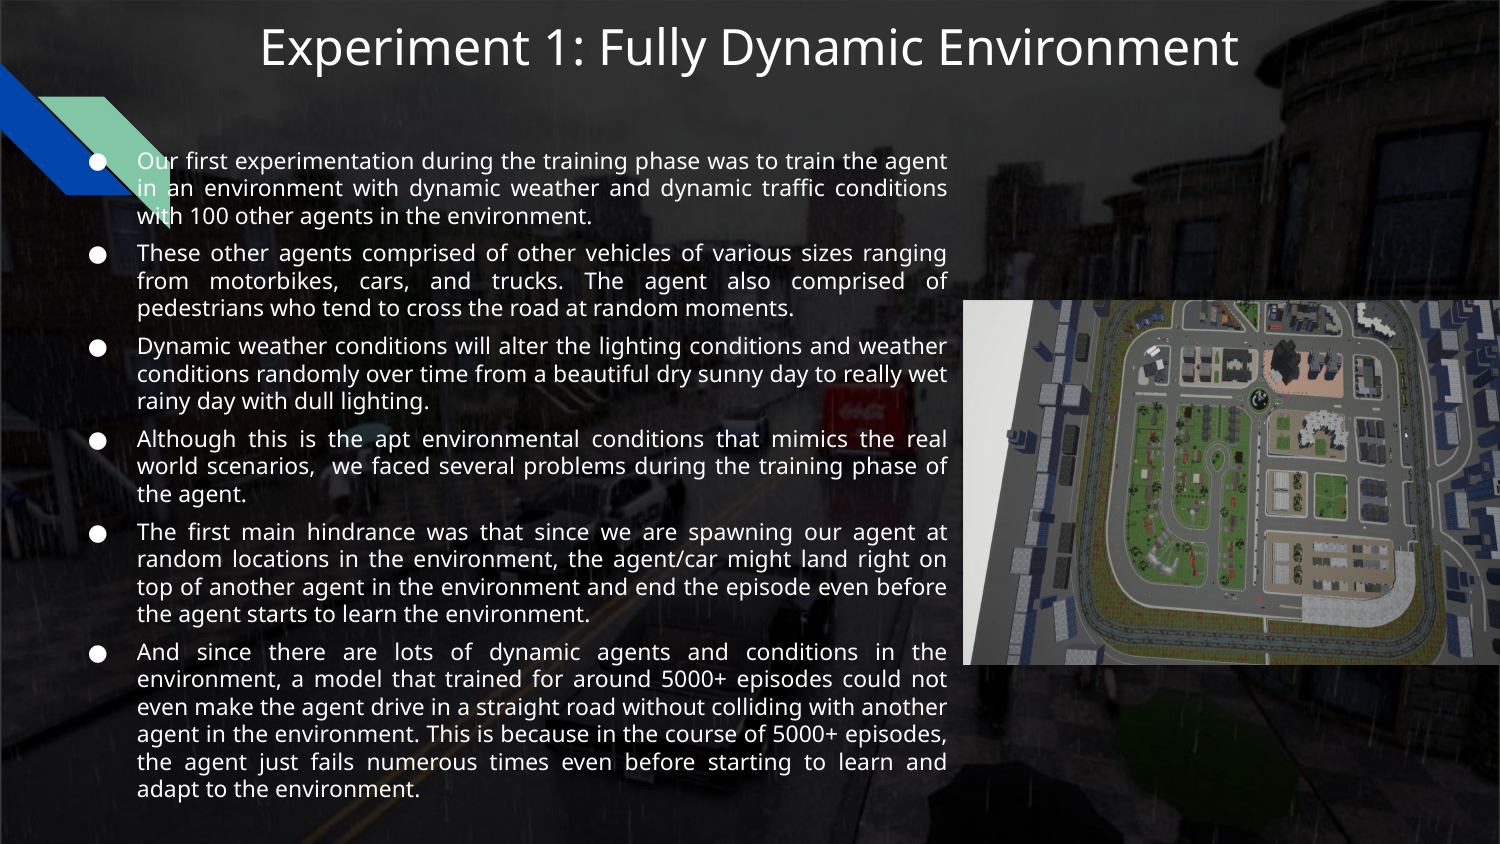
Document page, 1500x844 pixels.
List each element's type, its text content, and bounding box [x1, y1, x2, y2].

list Our first experimentation during the training phase was to train the agent in an environment with dynamic weather and dynamic traffic conditions with 100 other agents in the environment. These other agents comprised of other vehicles of various sizes ranging from motorbikes, cars, and trucks. The agent also comprised of pedestrians who tend to cross the road at random moments. Dynamic weather conditions will alter the lighting conditions and weather conditions randomly over time from a beautiful dry sunny day to really wet rainy day with dull lighting. Although this is the apt environmental conditions that mimics the real world scenarios, we faced several problems during the training phase of the agent. The first main hindrance was that since we are spawning our agent at random locations in the environment, the agent/car might land right on top of another agent in the environment and end the episode even before the agent starts to learn the environment. And since there are lots of dynamic agents and conditions in the environment, a model that trained for around 5000+ episodes could not even make the agent drive in a straight road without colliding with another agent in the environment. This is because in the course of 5000+ episodes, the agent just fails numerous times even before starting to learn and adapt to the environment. [46, 131, 964, 834]
title Experiment 1: Fully Dynamic Environment [172, 0, 1328, 92]
picture [0, 0, 1500, 844]
